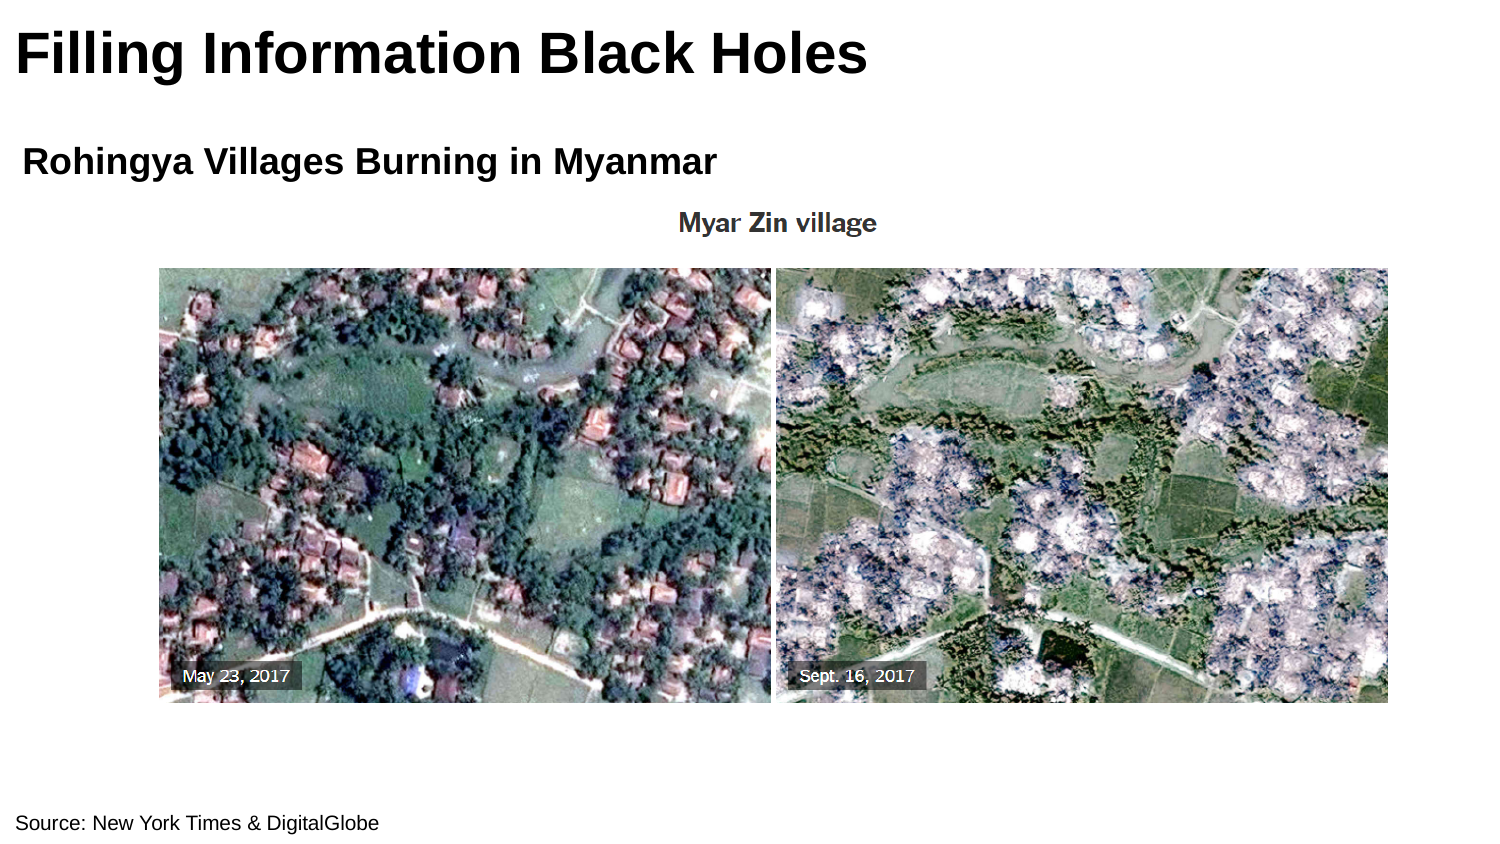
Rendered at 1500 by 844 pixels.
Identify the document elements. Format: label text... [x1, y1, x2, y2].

text_box Source: New York Times & DigitalGlobe [0, 794, 612, 844]
title Filling Information Black Holes [0, 0, 1398, 94]
text_box Rohingya Villages Burning in Myanmar [7, 114, 1135, 268]
picture [146, 193, 1398, 720]
